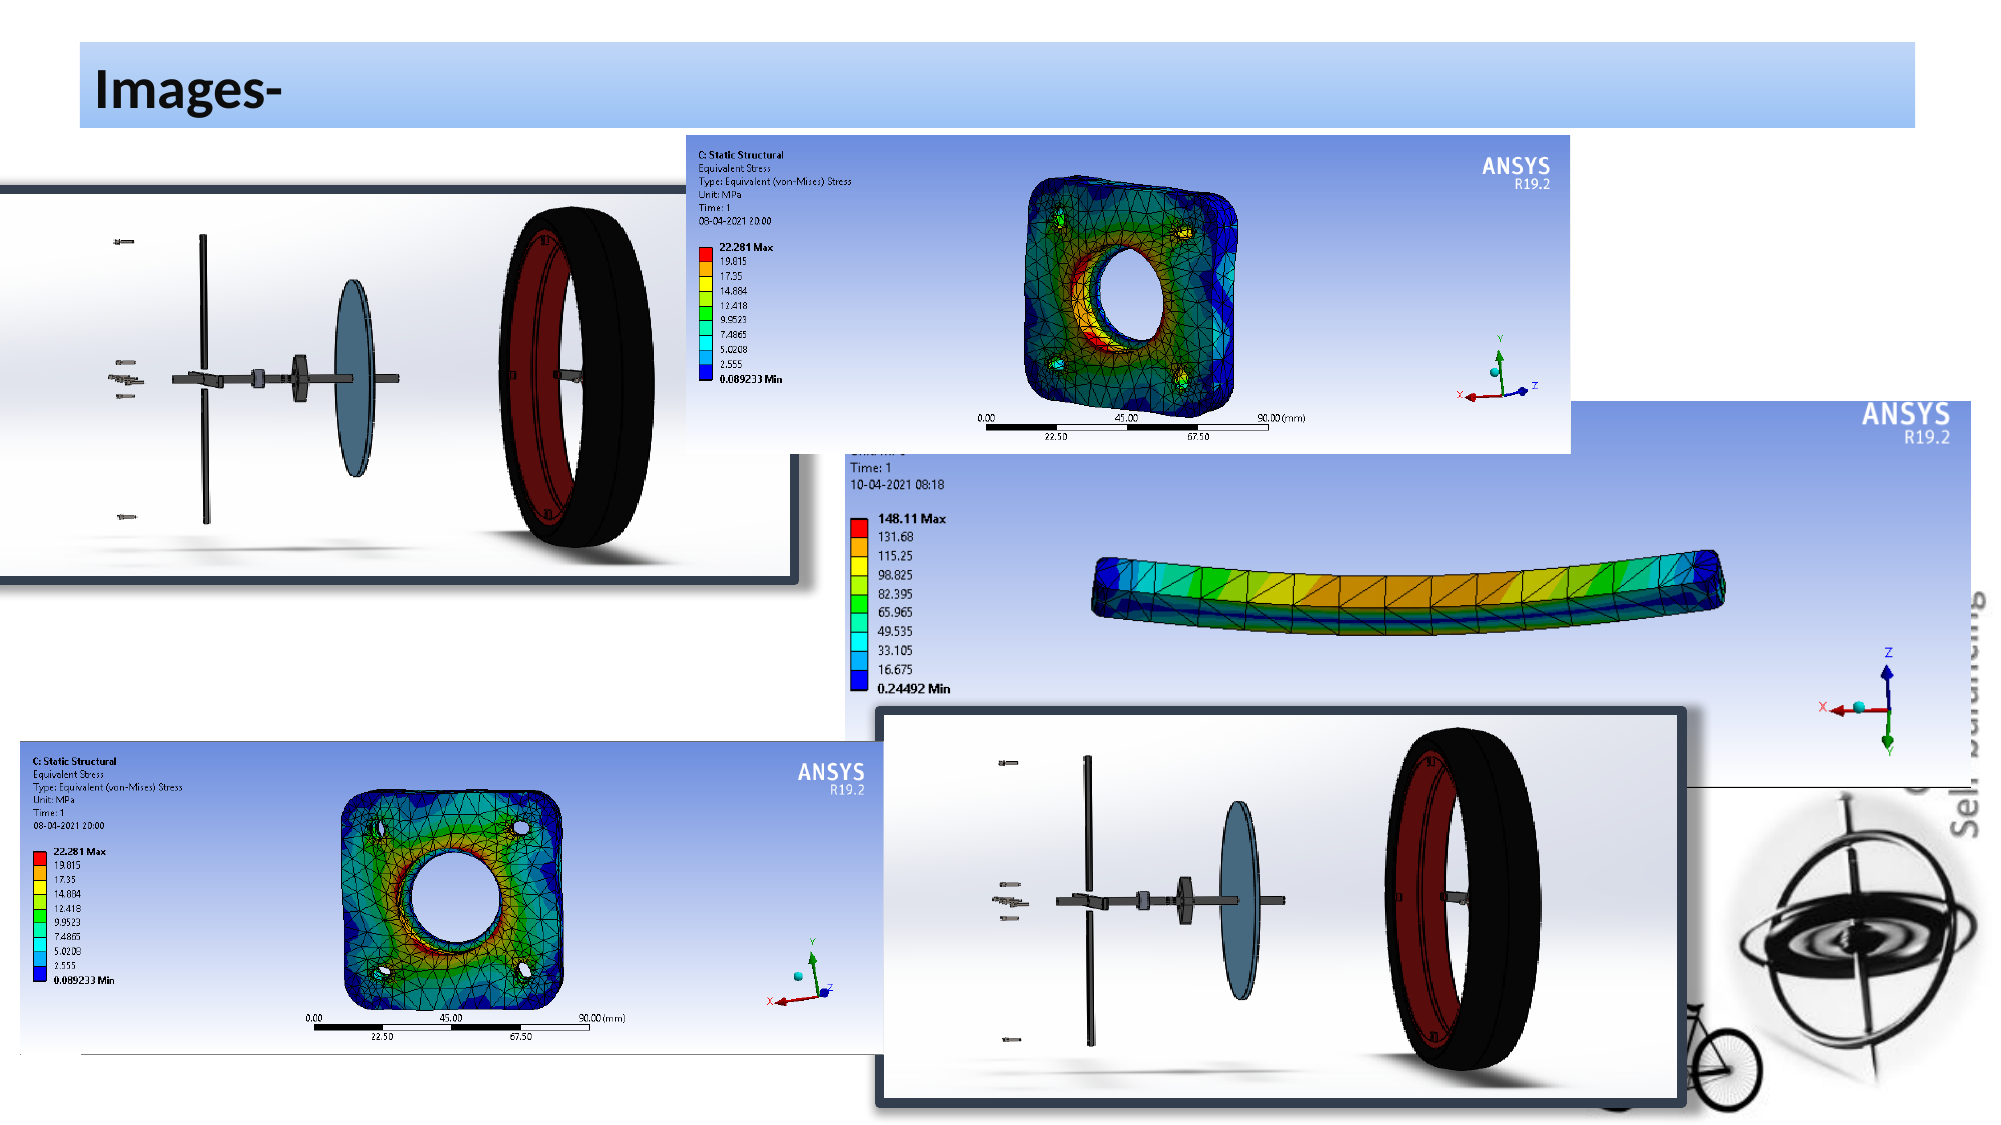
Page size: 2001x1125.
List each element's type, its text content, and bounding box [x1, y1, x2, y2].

text_box Images- [79, 42, 1916, 128]
picture [0, 0, 2001, 1125]
